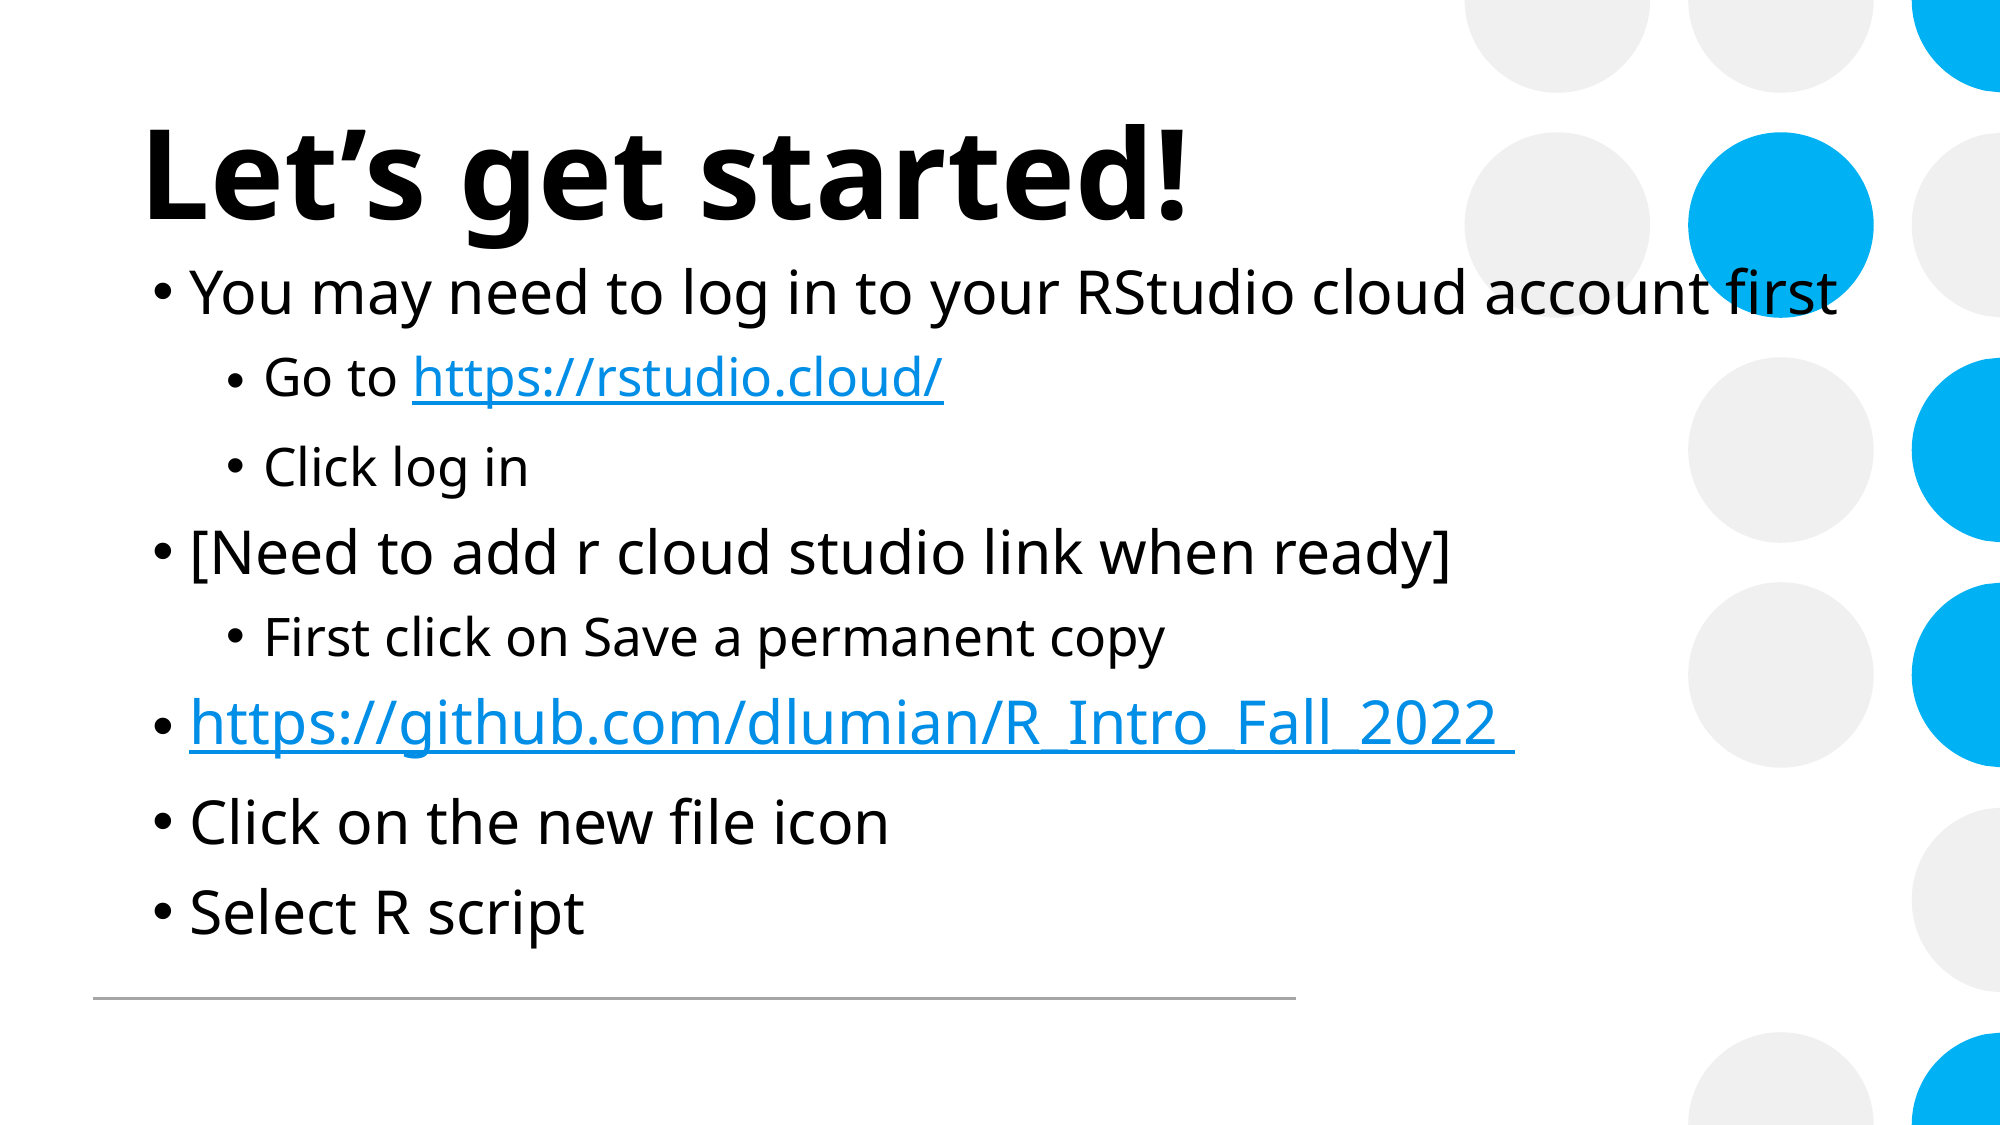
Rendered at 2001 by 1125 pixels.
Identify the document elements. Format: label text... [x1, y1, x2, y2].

title Let’s get started! [137, 73, 1863, 246]
list You may need to log in to your RStudio cloud account first Go to https://rstudio.cloud/ Click log in [Need to add r cloud studio link when ready] First click on Save a permanent copy https://github.com/dlumian/R_Intro_Fall_2022 Click on the new file icon Select R script [137, 246, 1863, 1014]
